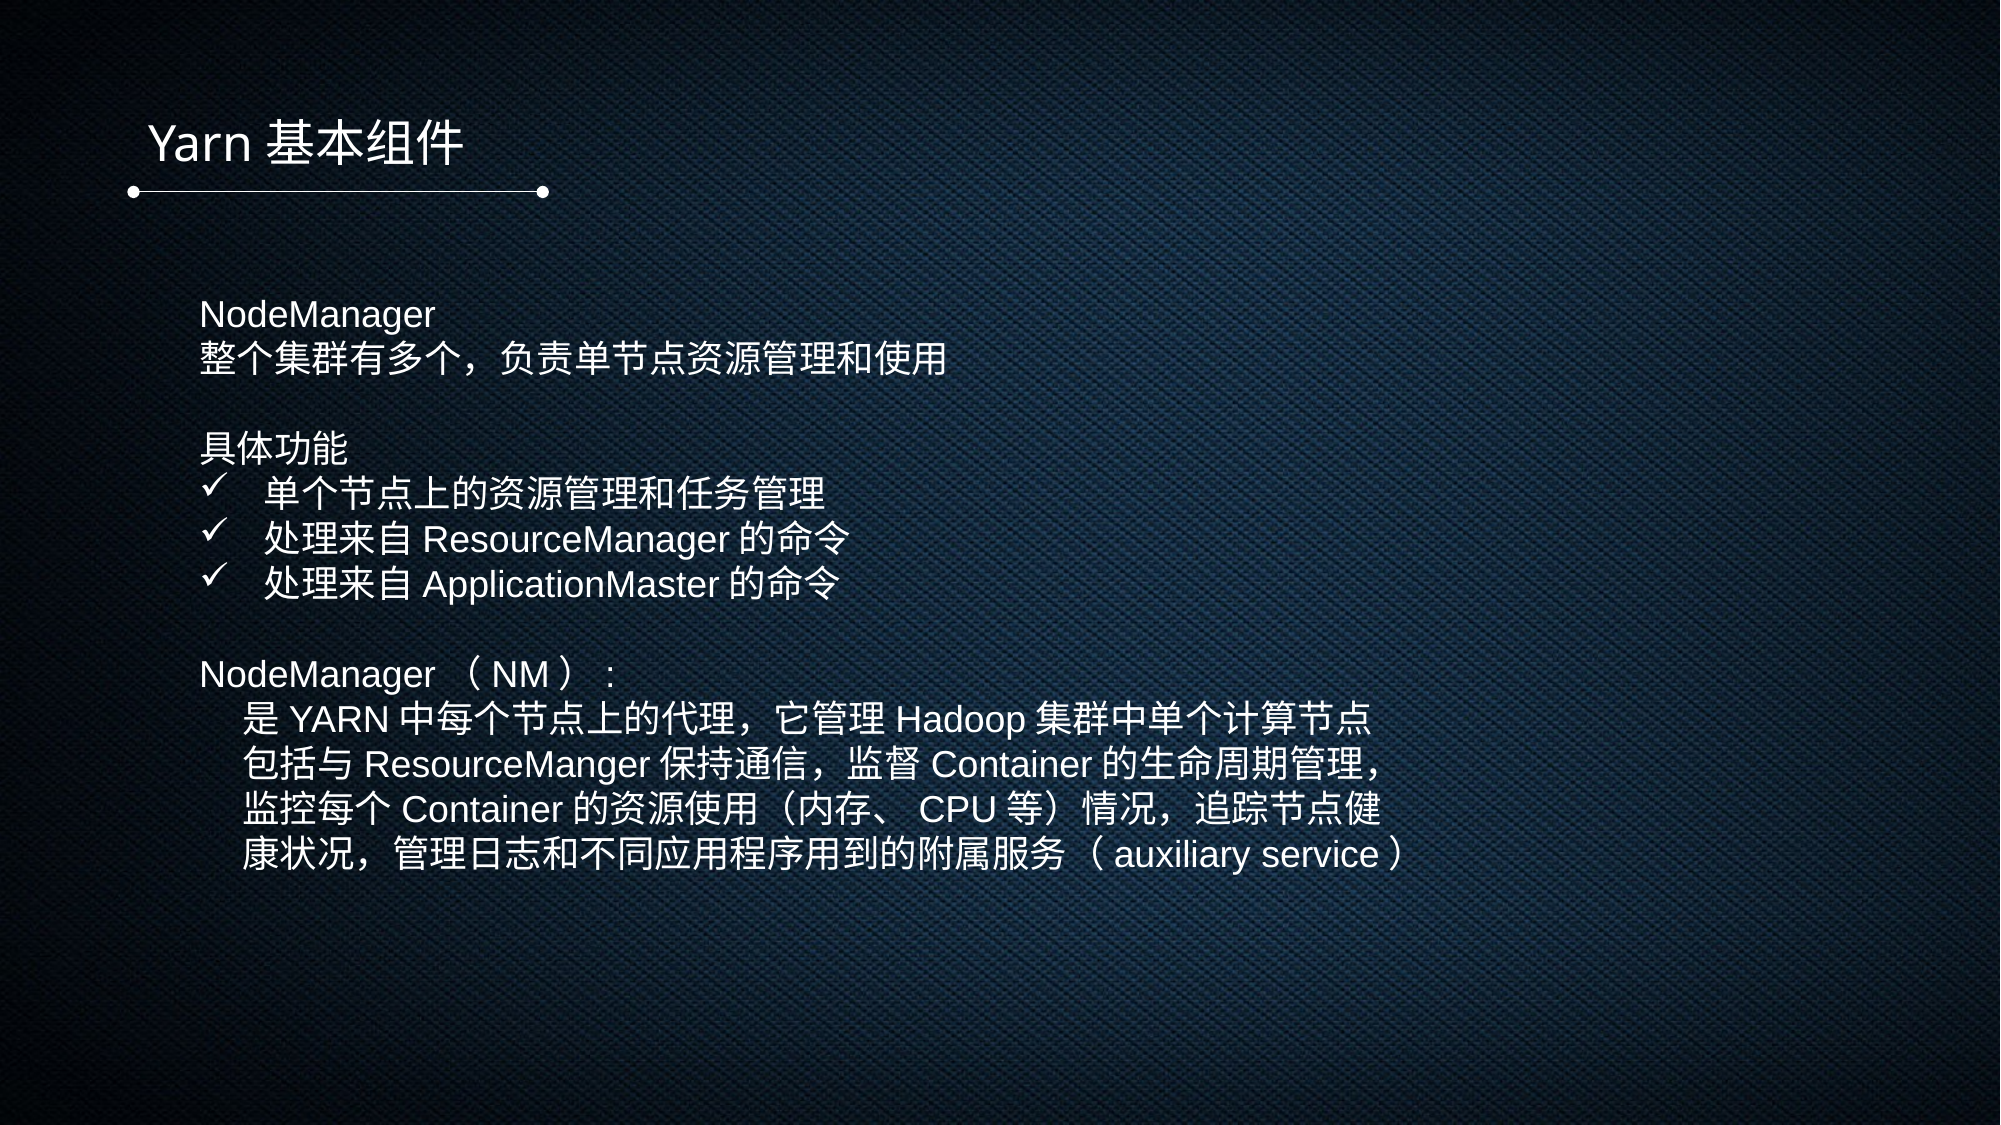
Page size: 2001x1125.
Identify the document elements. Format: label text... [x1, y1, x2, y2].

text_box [133, 103, 849, 192]
text_box NodeManager 整个集群有多个，负责单节点资源管理和使用 具体功能 单个节点上的资源管理和任务管理 处理来自ResourceManager的命令 处理来自ApplicationMaster的命令 NodeManager（NM）: 是YARN中每个节点上的代理，它管理Hadoop集群中单个计算节点 包括与ResourceManger保持通信，监督Container的生命周期管理， 监控每个Container的资源使用（内存、CPU等）情况，追踪节点健 康状况，管理日志和不同应用程序用到的附属服务（auxiliary service） [184, 282, 1441, 927]
picture [0, 0, 2000, 1125]
